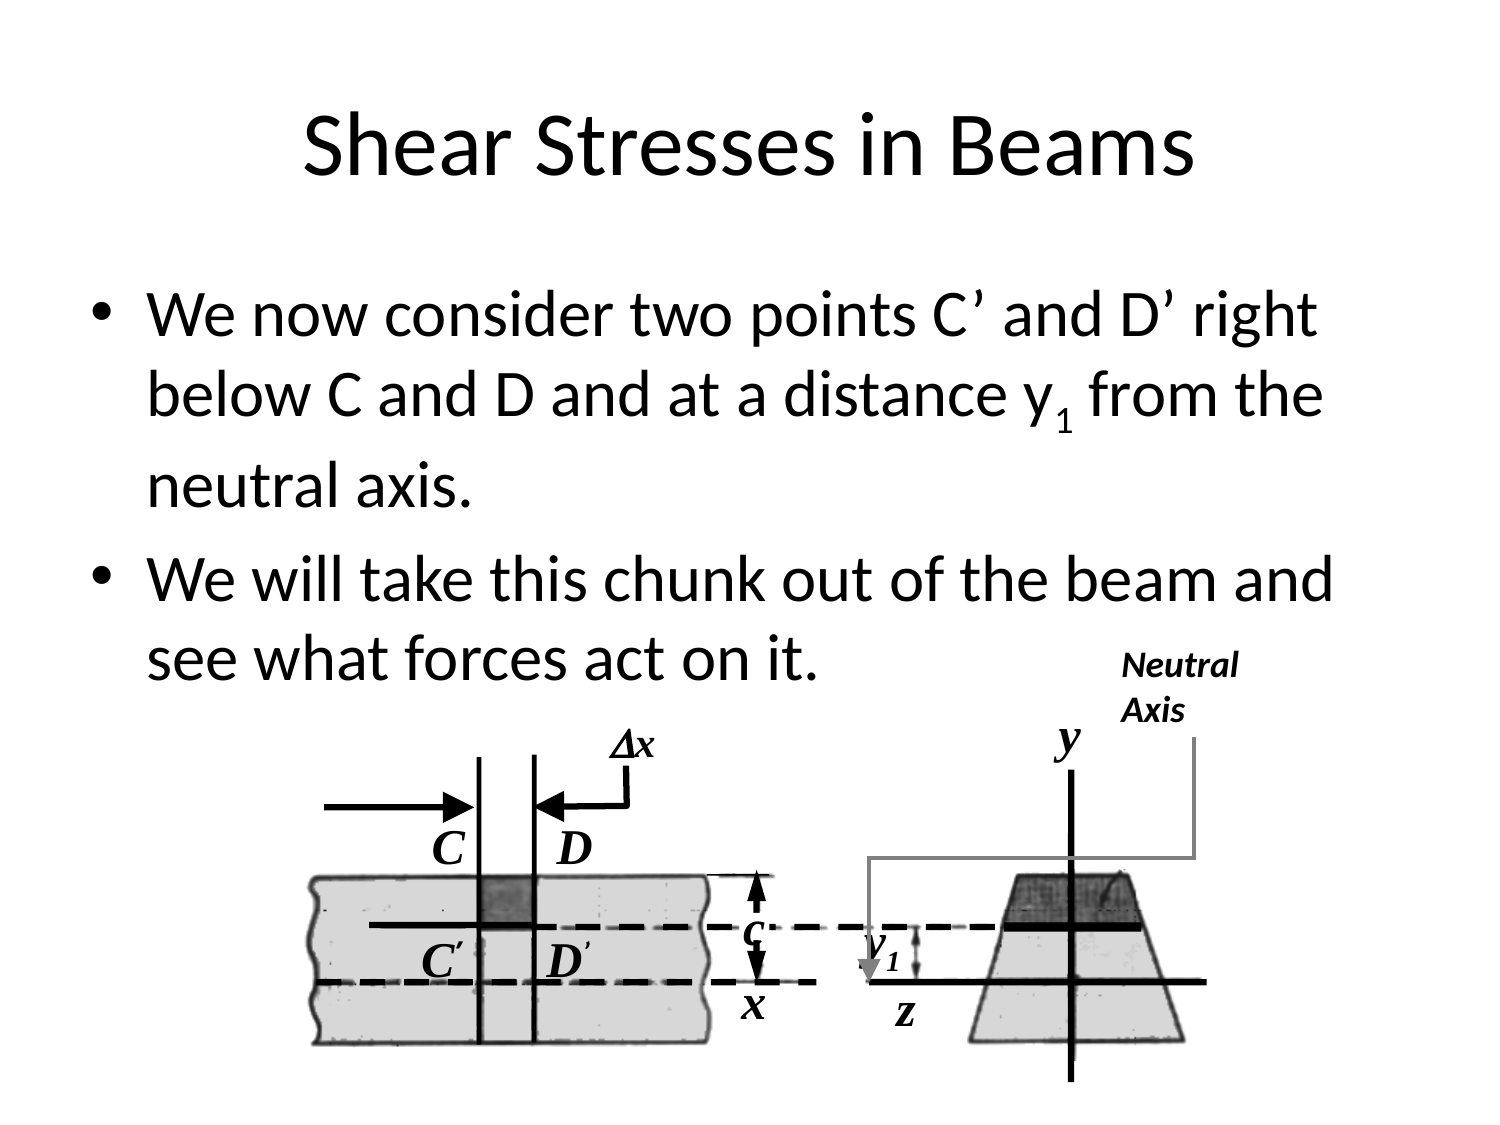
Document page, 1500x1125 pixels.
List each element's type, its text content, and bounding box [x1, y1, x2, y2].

title Shear Stresses in Beams [75, 45, 1425, 233]
list We now consider two points C’ and D’ right below C and D and at a distance y1 from the neutral axis. We will take this chunk out of the beam and see what forces act on it. [75, 262, 1425, 1005]
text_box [293, 631, 1282, 1083]
